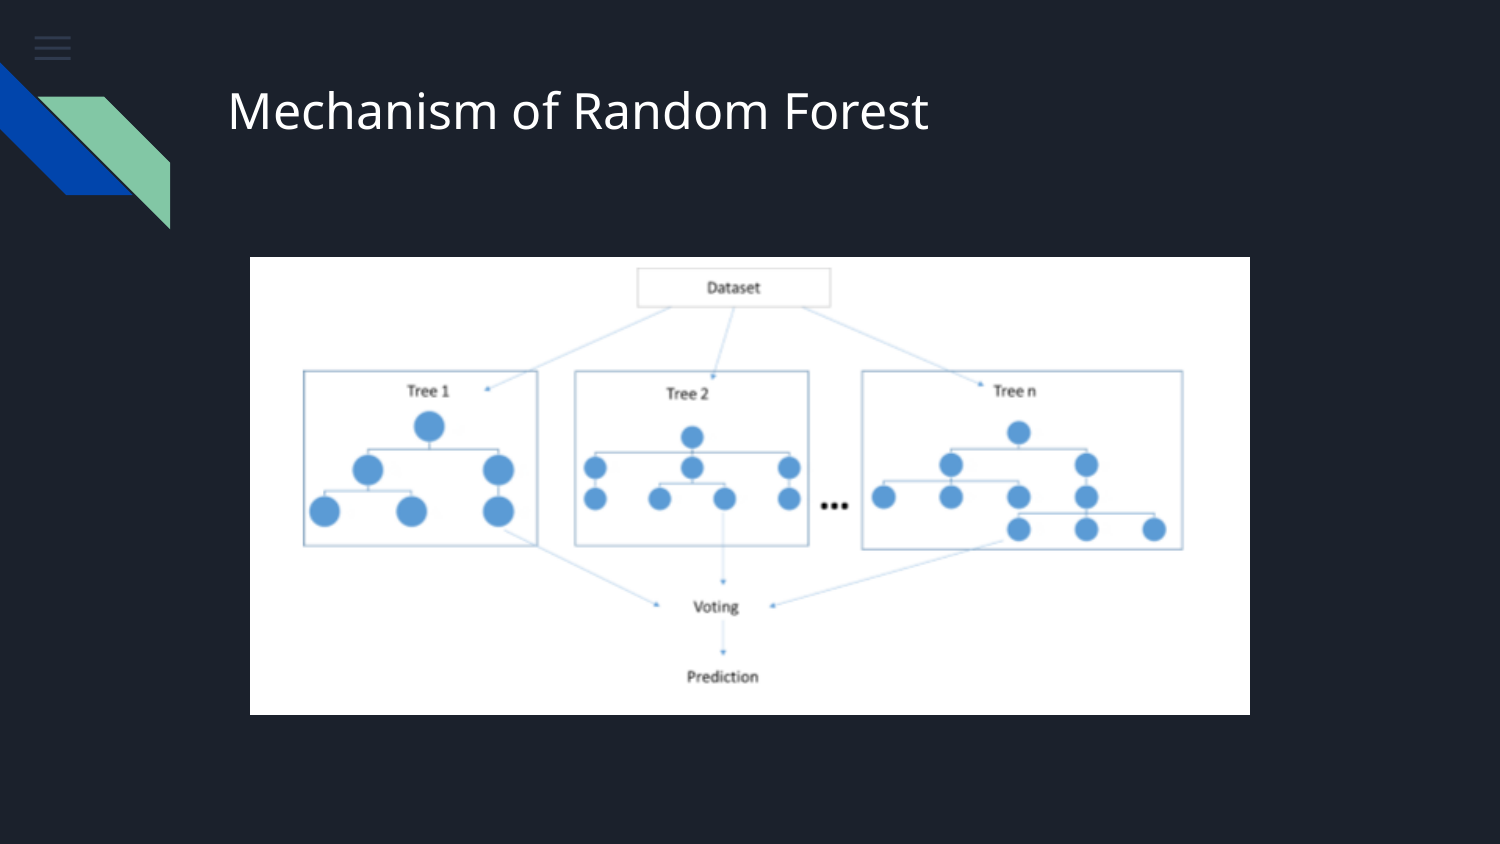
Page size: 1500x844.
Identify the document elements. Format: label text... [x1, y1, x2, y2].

title Mechanism of Random Forest [212, 64, 1368, 215]
picture [250, 256, 1250, 716]
